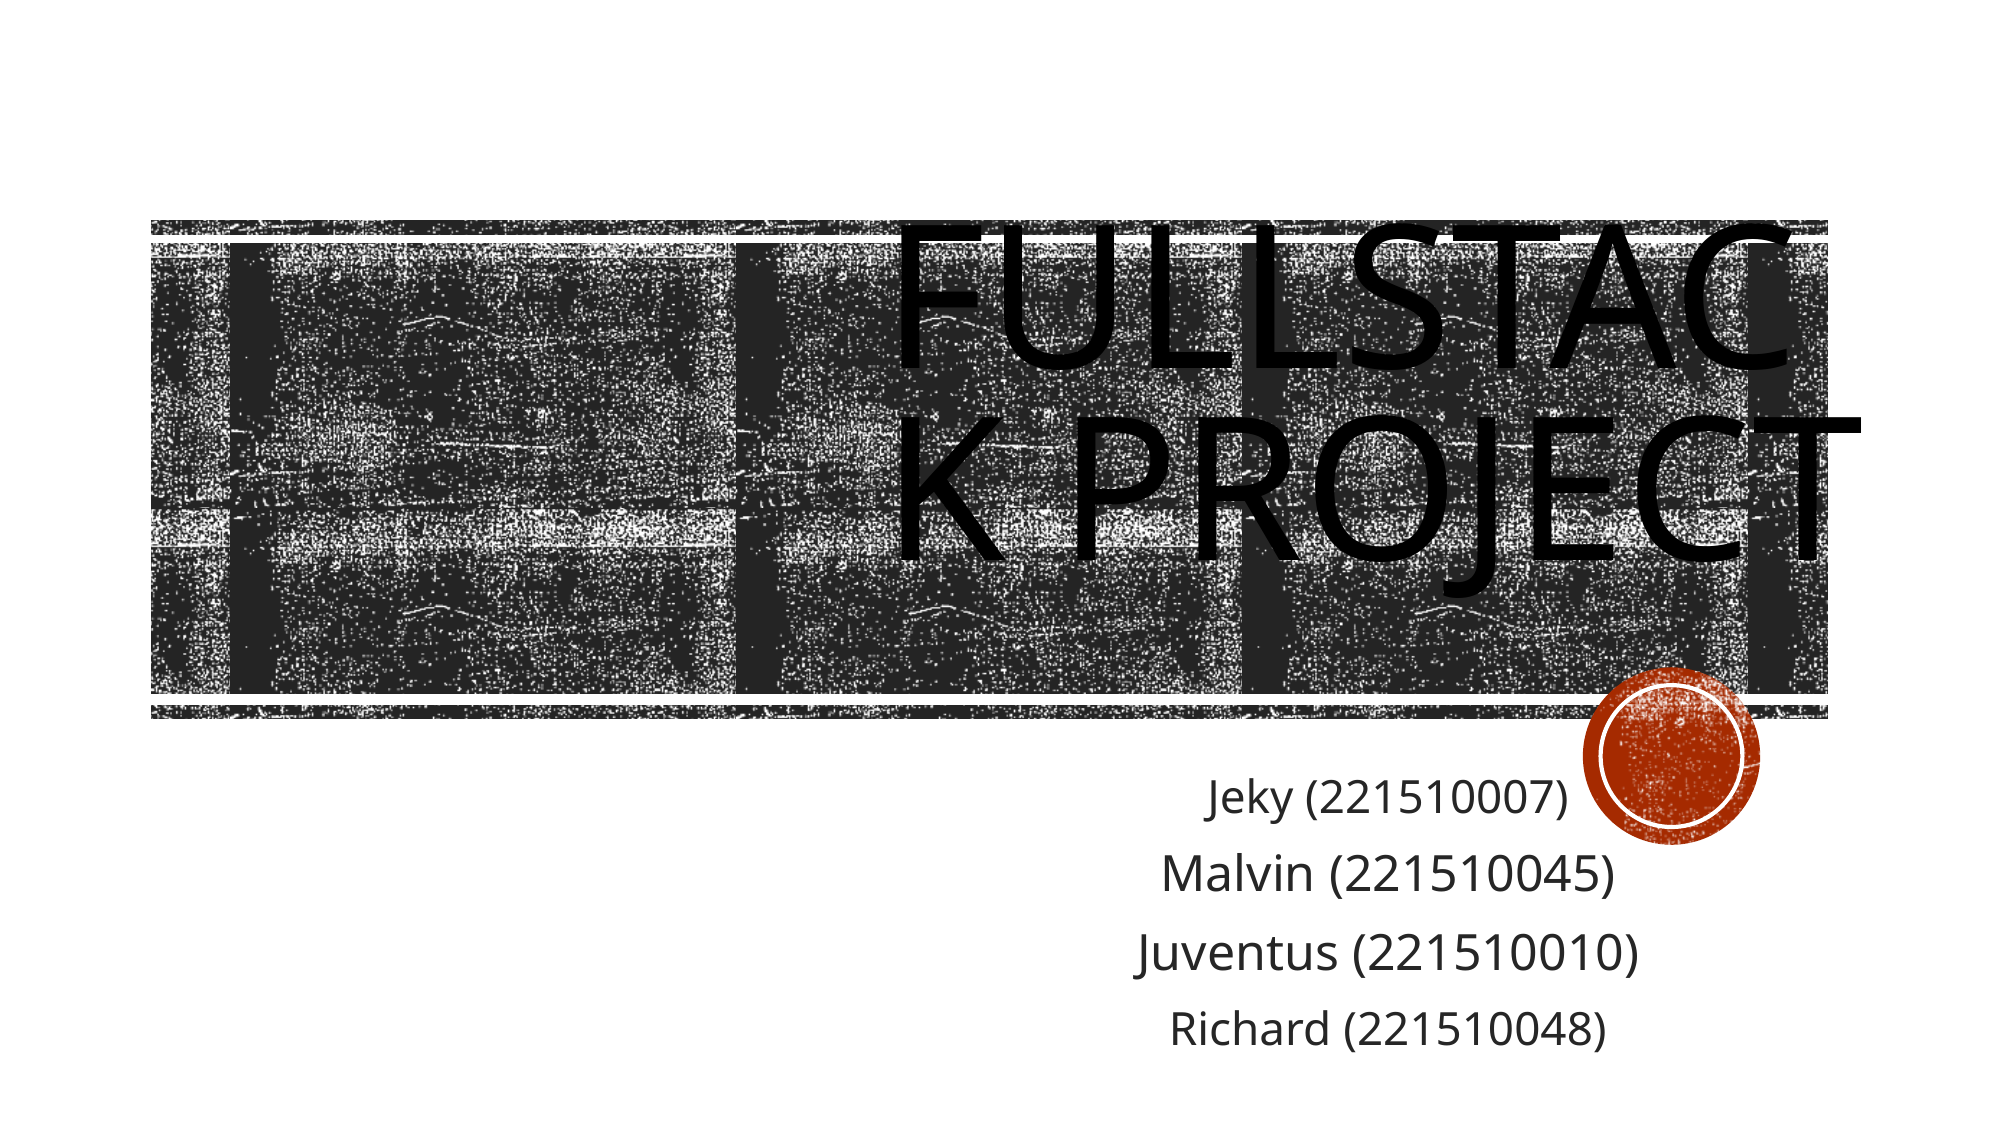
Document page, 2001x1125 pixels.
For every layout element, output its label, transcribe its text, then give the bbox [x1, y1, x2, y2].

subtitle Jeky (221510007) Malvin (221510045) Juventus (221510010) Richard (221510048) [760, 766, 2000, 1096]
title FullStack Project [867, 104, 1894, 710]
